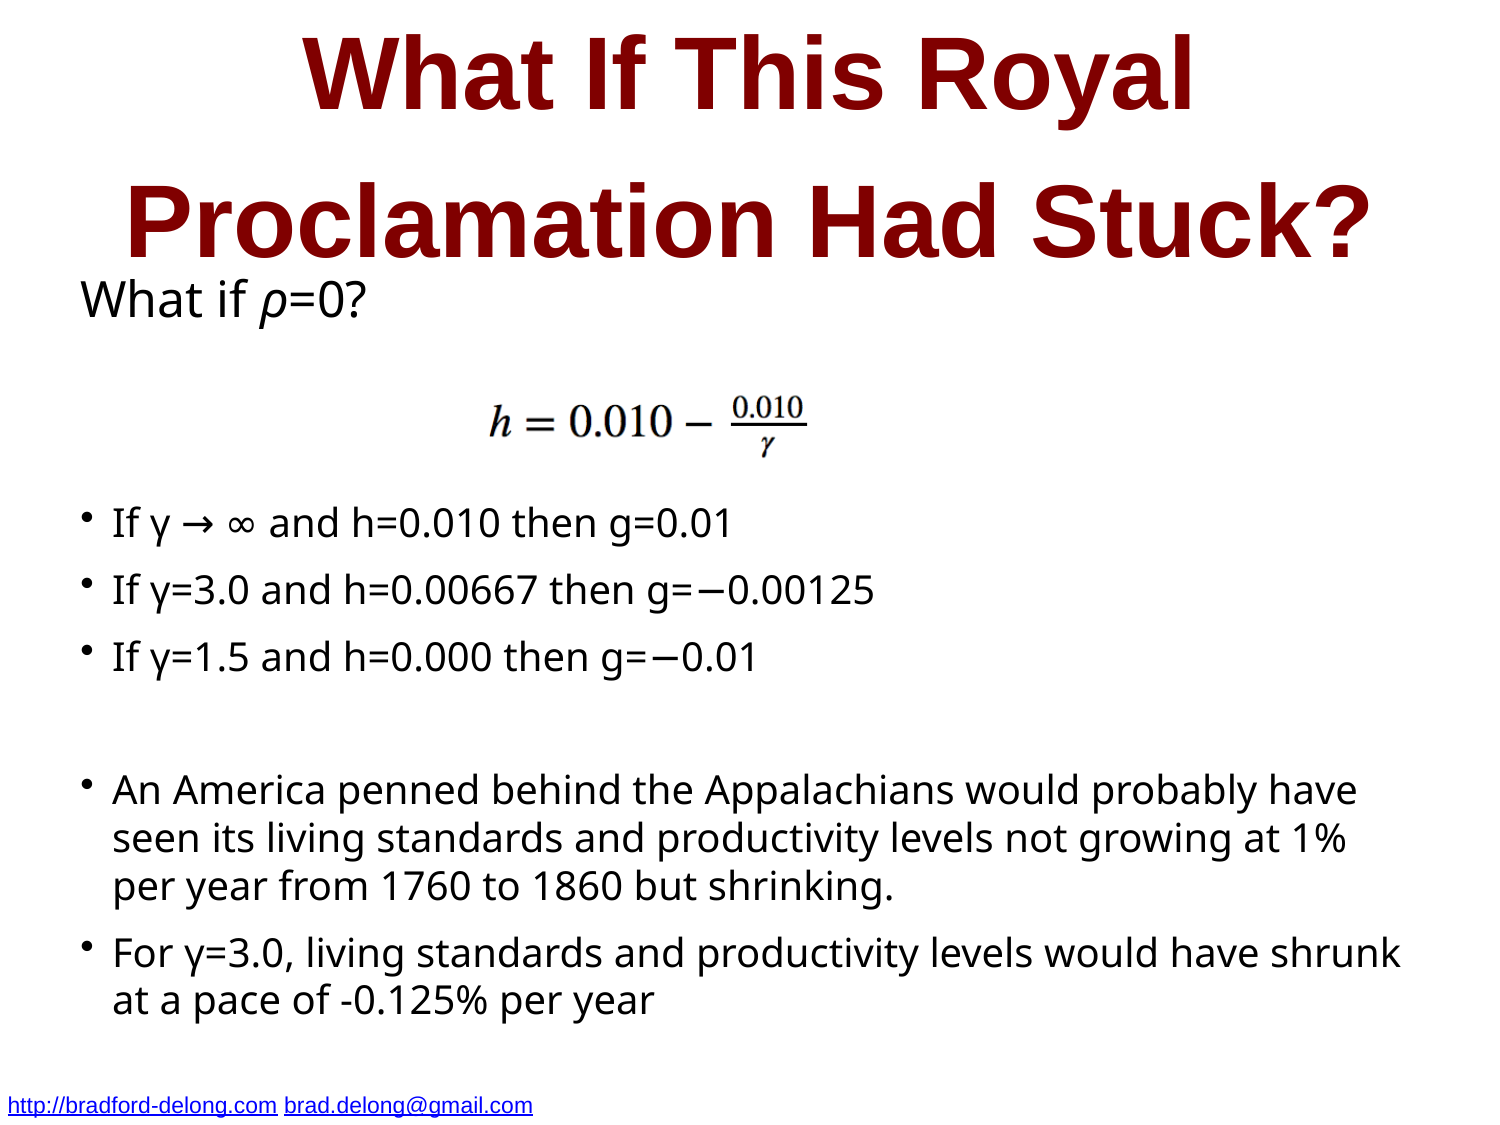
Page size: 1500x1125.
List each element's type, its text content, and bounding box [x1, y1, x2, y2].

text_box http://bradford-delong.com brad.delong@gmail.com [0, 1082, 573, 1125]
picture [465, 360, 854, 491]
list What if ρ=0? [72, 259, 1428, 362]
text_box If γ → ∞ and h=0.010 then g=0.01 If γ=3.0 and h=0.00667 then g=−0.00125 If γ=1.5 and h=0.000 then g=−0.01 An America penned behind the Appalachians would probably have seen its living standards and productivity levels not growing at 1% per year from 1760 to 1860 but shrinking. For γ=3.0, living standards and productivity levels would have shrunk at a pace of -0.125% per year [72, 490, 1428, 1048]
title What If This Royal Proclamation Had Stuck? [72, 0, 1428, 259]
